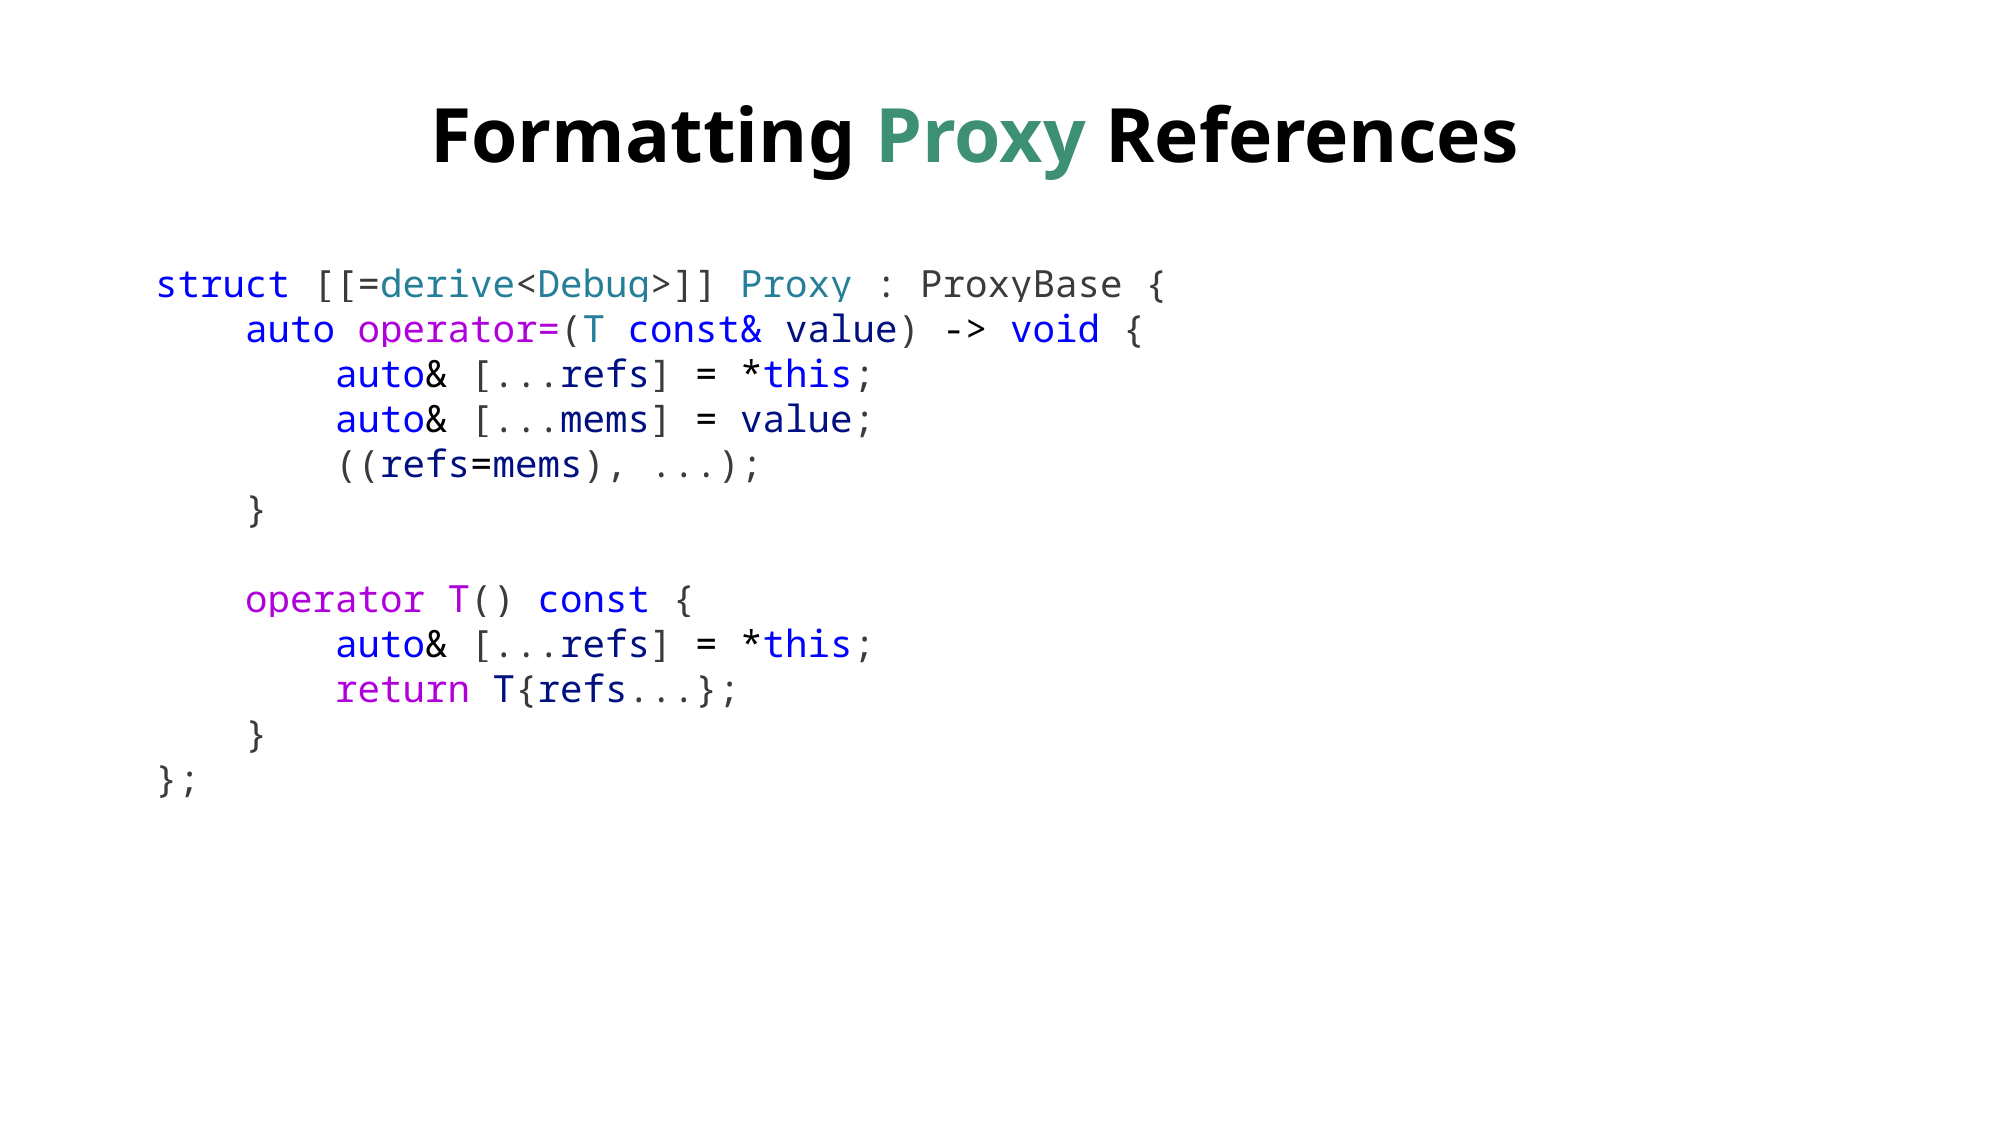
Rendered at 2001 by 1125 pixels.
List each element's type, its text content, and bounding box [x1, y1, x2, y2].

text_box struct [[=derive<Debug>]] Proxy : ProxyBase { auto operator=(T const& value) -> void { auto& [...refs] = *this; auto& [...mems] = value; ((refs=mems), ...); } operator T() const { auto& [...refs] = *this; return T{refs...}; } }; [140, 252, 1183, 808]
title Formatting Proxy References [100, 90, 1849, 276]
